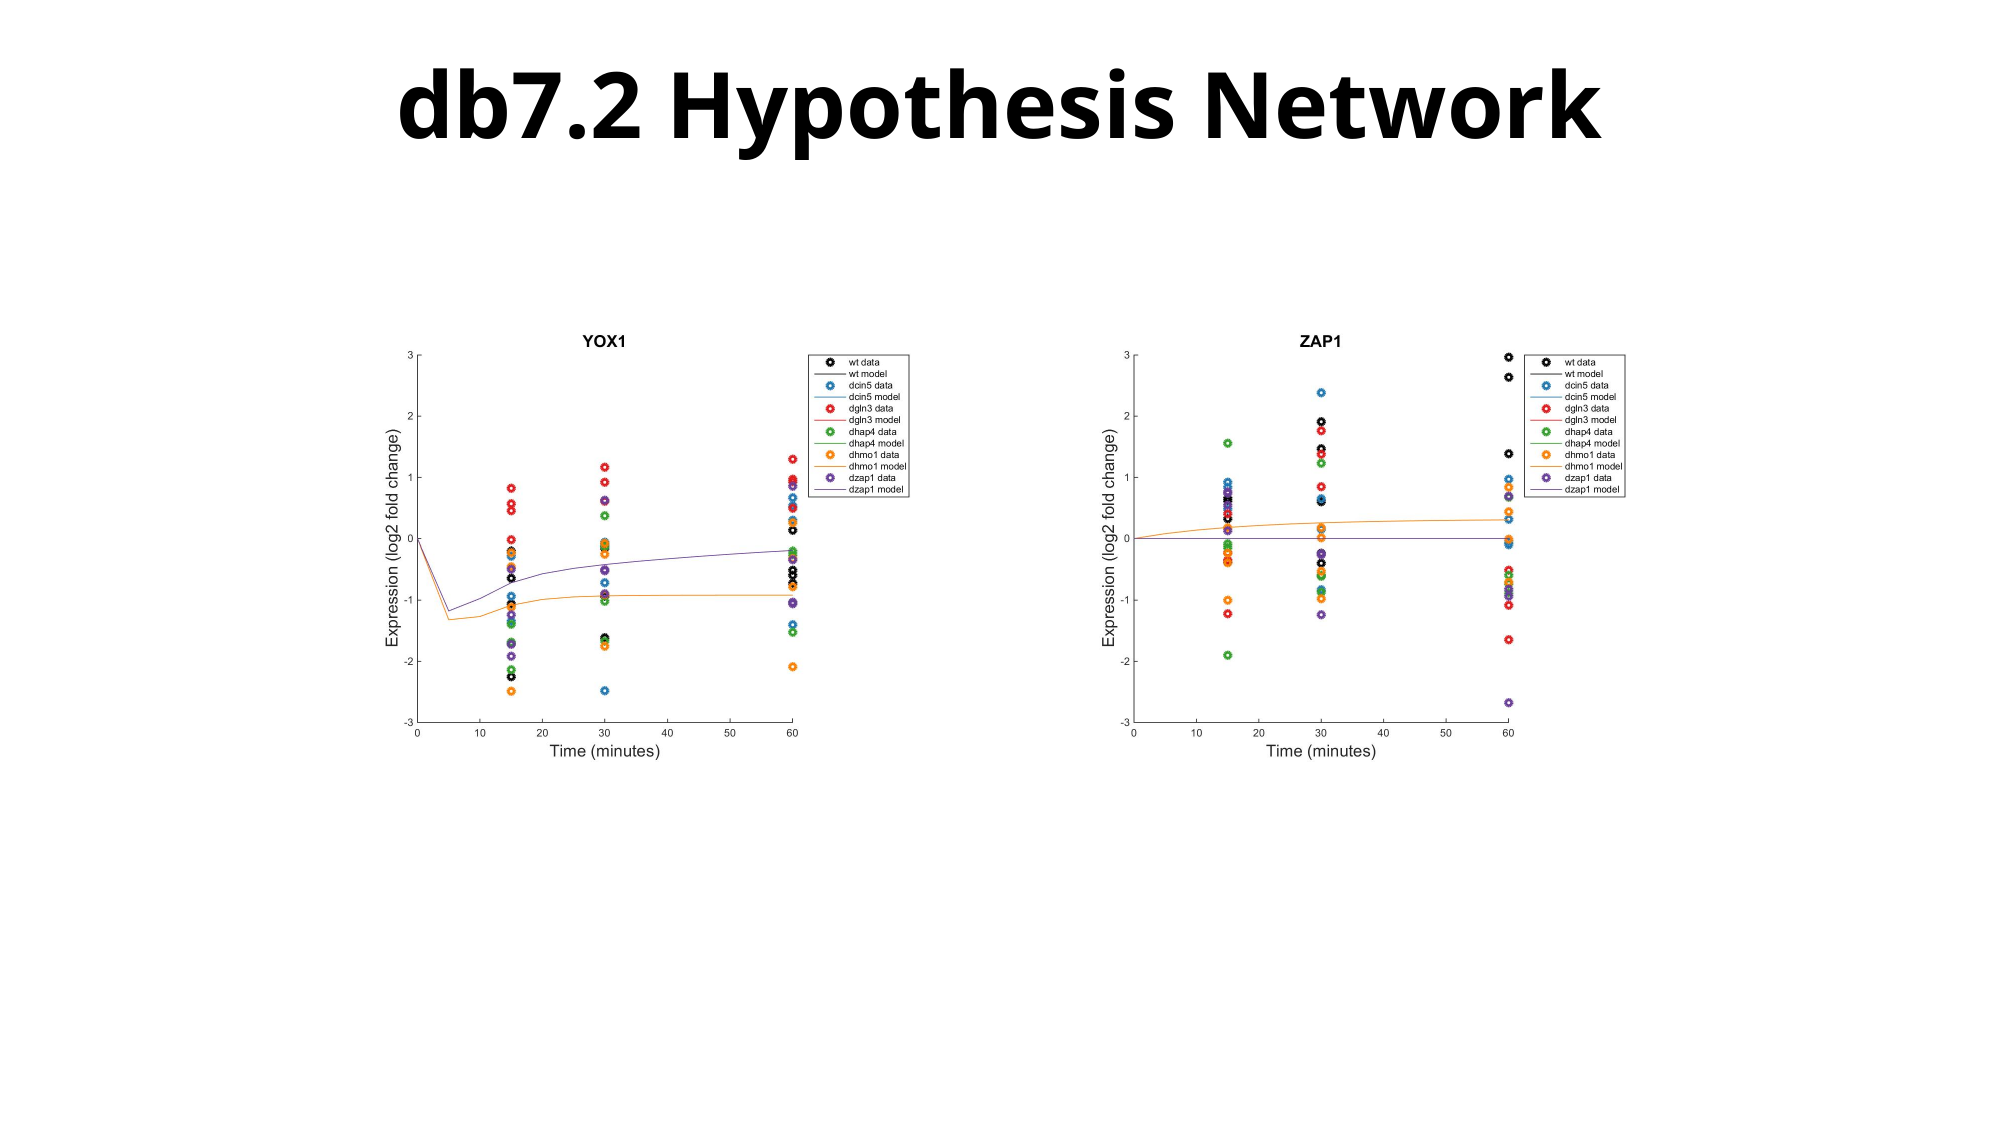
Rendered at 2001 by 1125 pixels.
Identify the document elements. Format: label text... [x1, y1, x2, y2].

picture [1070, 321, 1671, 772]
picture [354, 321, 955, 772]
title db7.2 Hypothesis Network [137, 0, 1863, 218]
